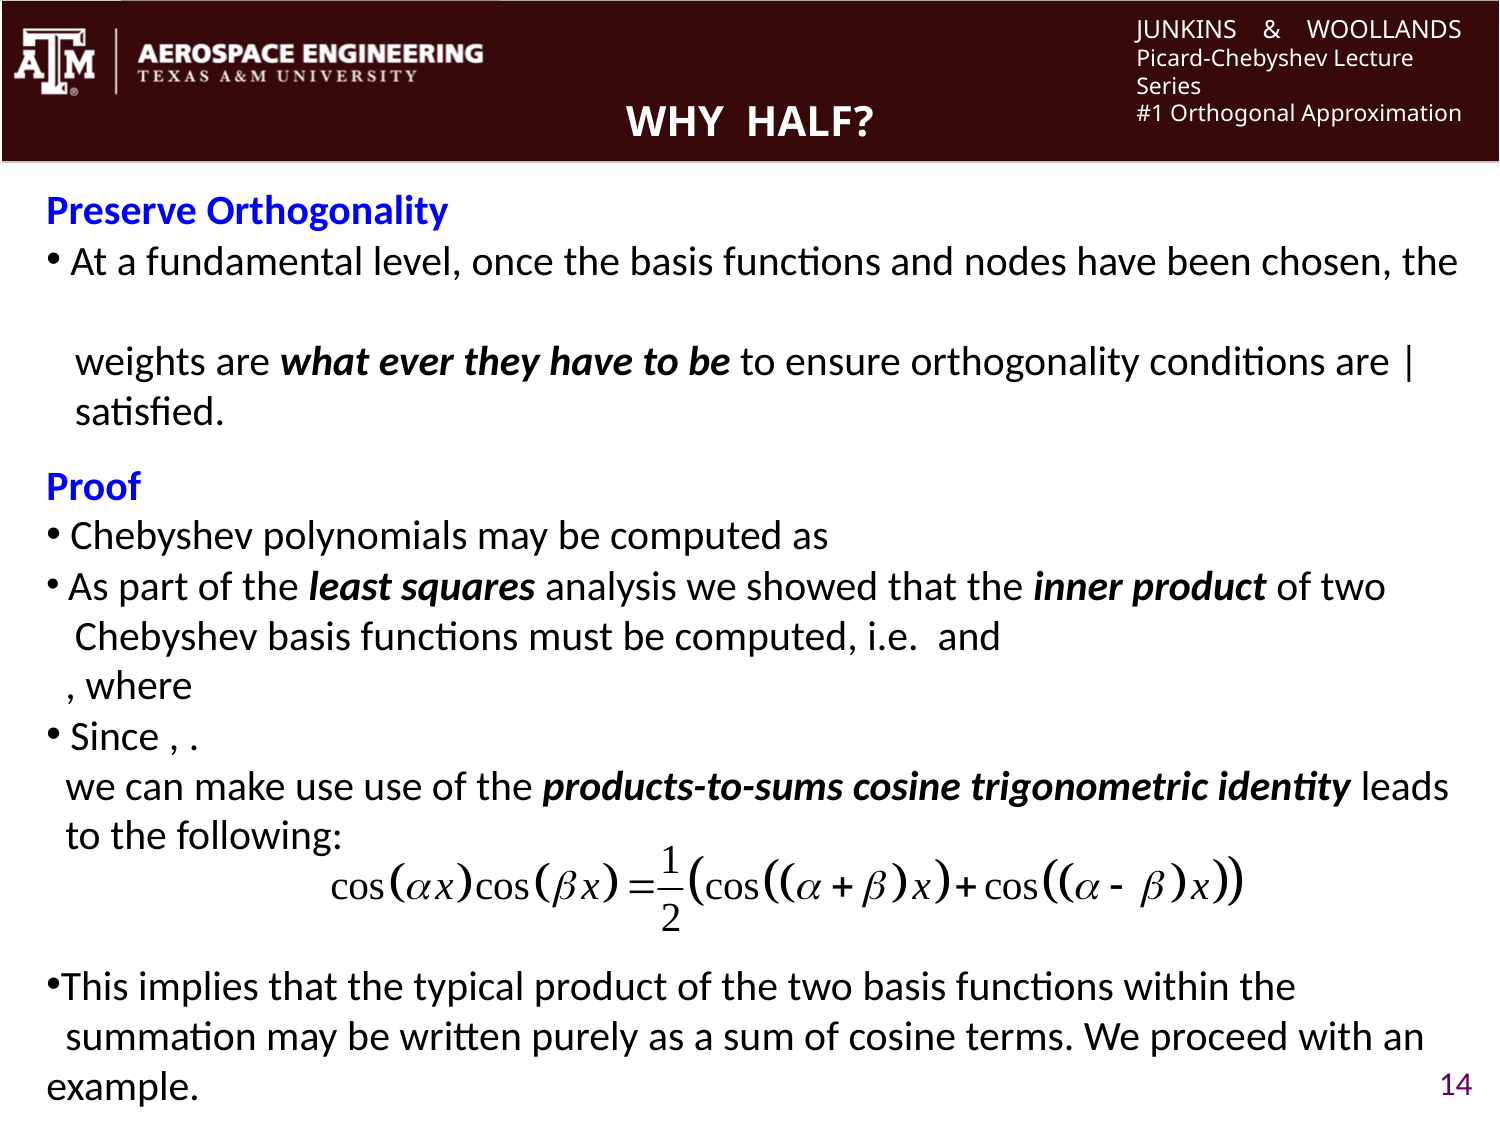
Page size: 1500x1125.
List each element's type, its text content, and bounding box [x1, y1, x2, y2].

picture [0, 0, 1500, 163]
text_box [324, 833, 1248, 941]
text_box 14 [1137, 1052, 1488, 1113]
